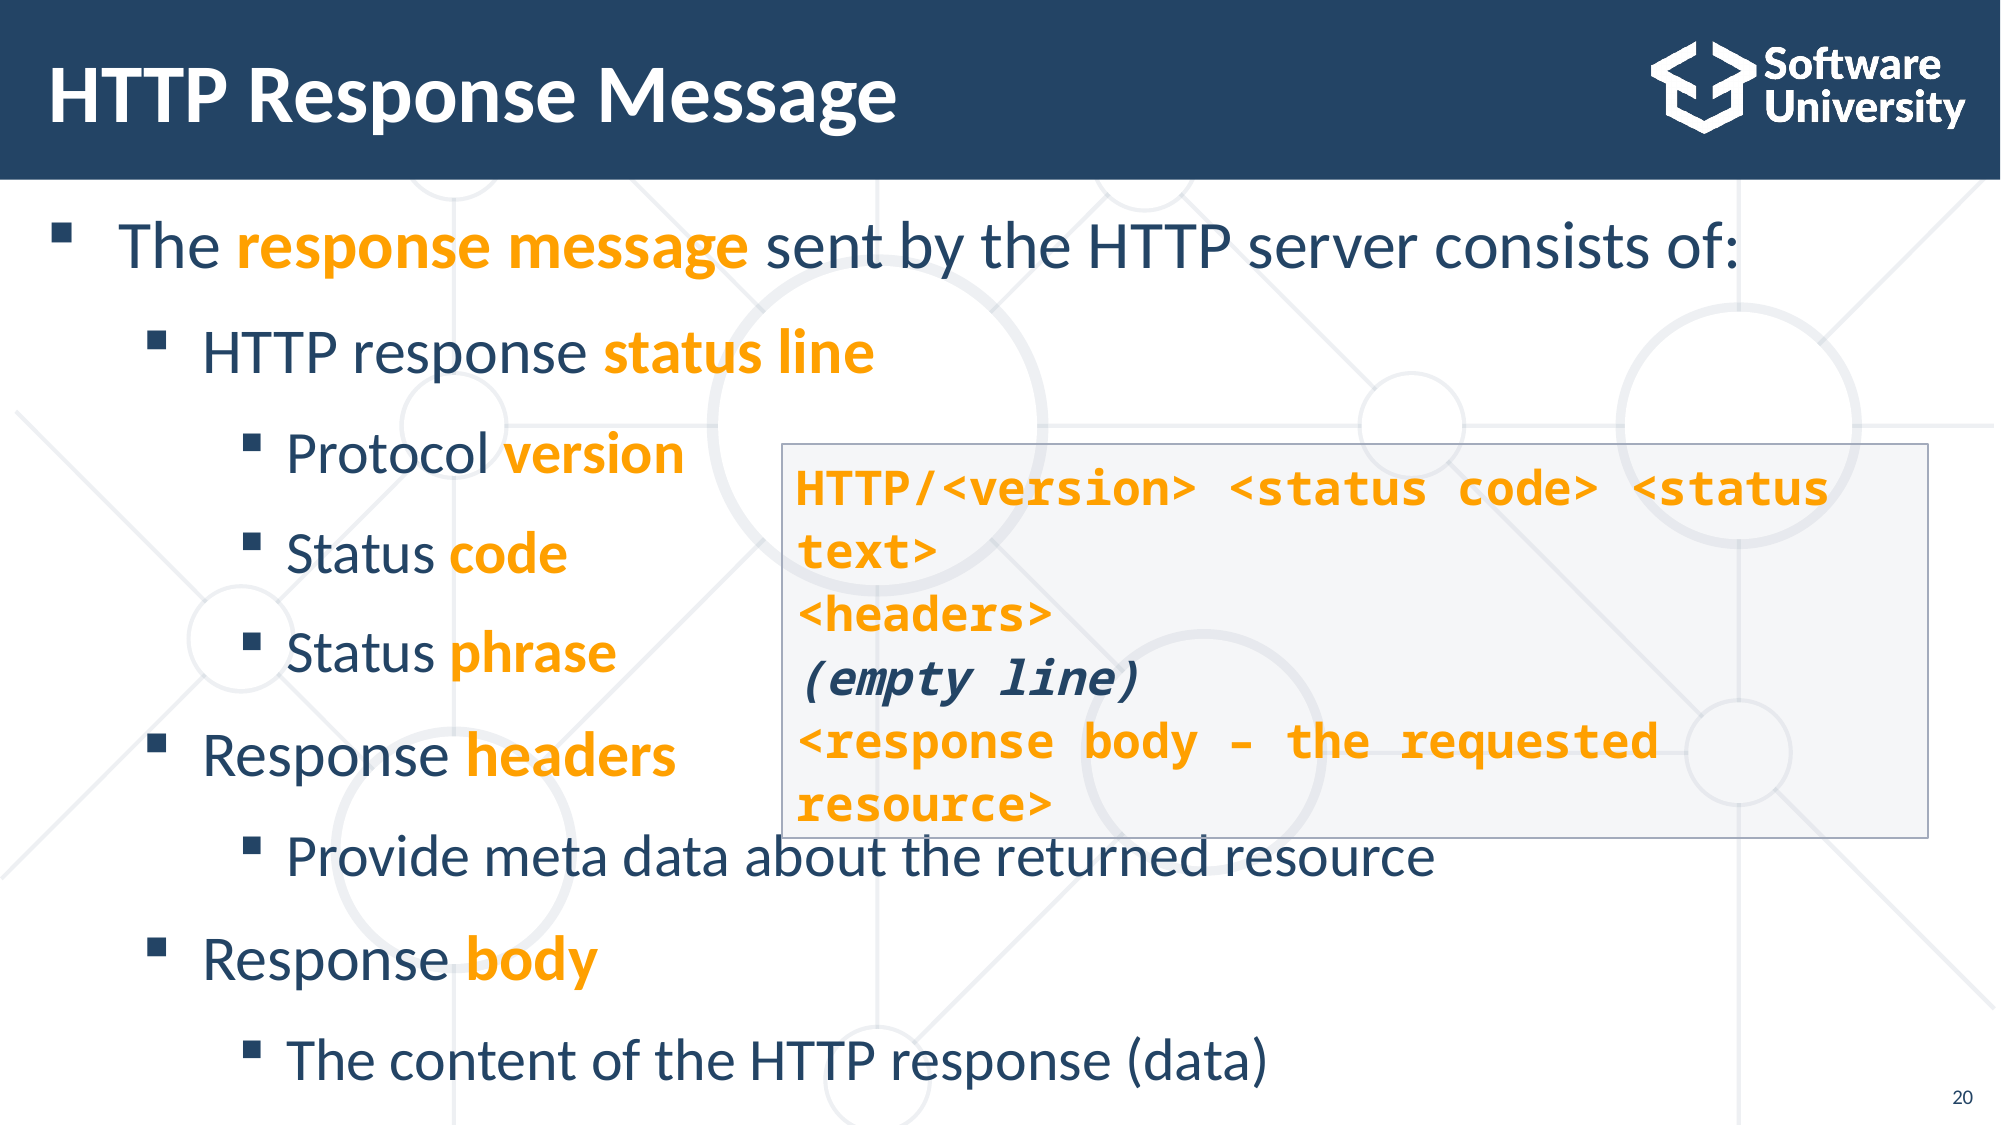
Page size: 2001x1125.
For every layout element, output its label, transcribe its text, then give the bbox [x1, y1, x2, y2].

slide_number 20 [1927, 1067, 1989, 1117]
picture [1651, 41, 1966, 134]
text_box HTTP/<version> <status code> <status text> <headers> (empty line) <response body – the requested resource> [781, 444, 1928, 839]
title HTTP Response Message [31, 16, 1625, 162]
text_box The response message sent by the HTTP server consists of: HTTP response status line Protocol version Status code Status phrase Response headers Provide meta data about the returned resource Response body The content of the HTTP response (data) [31, 188, 1968, 1103]
